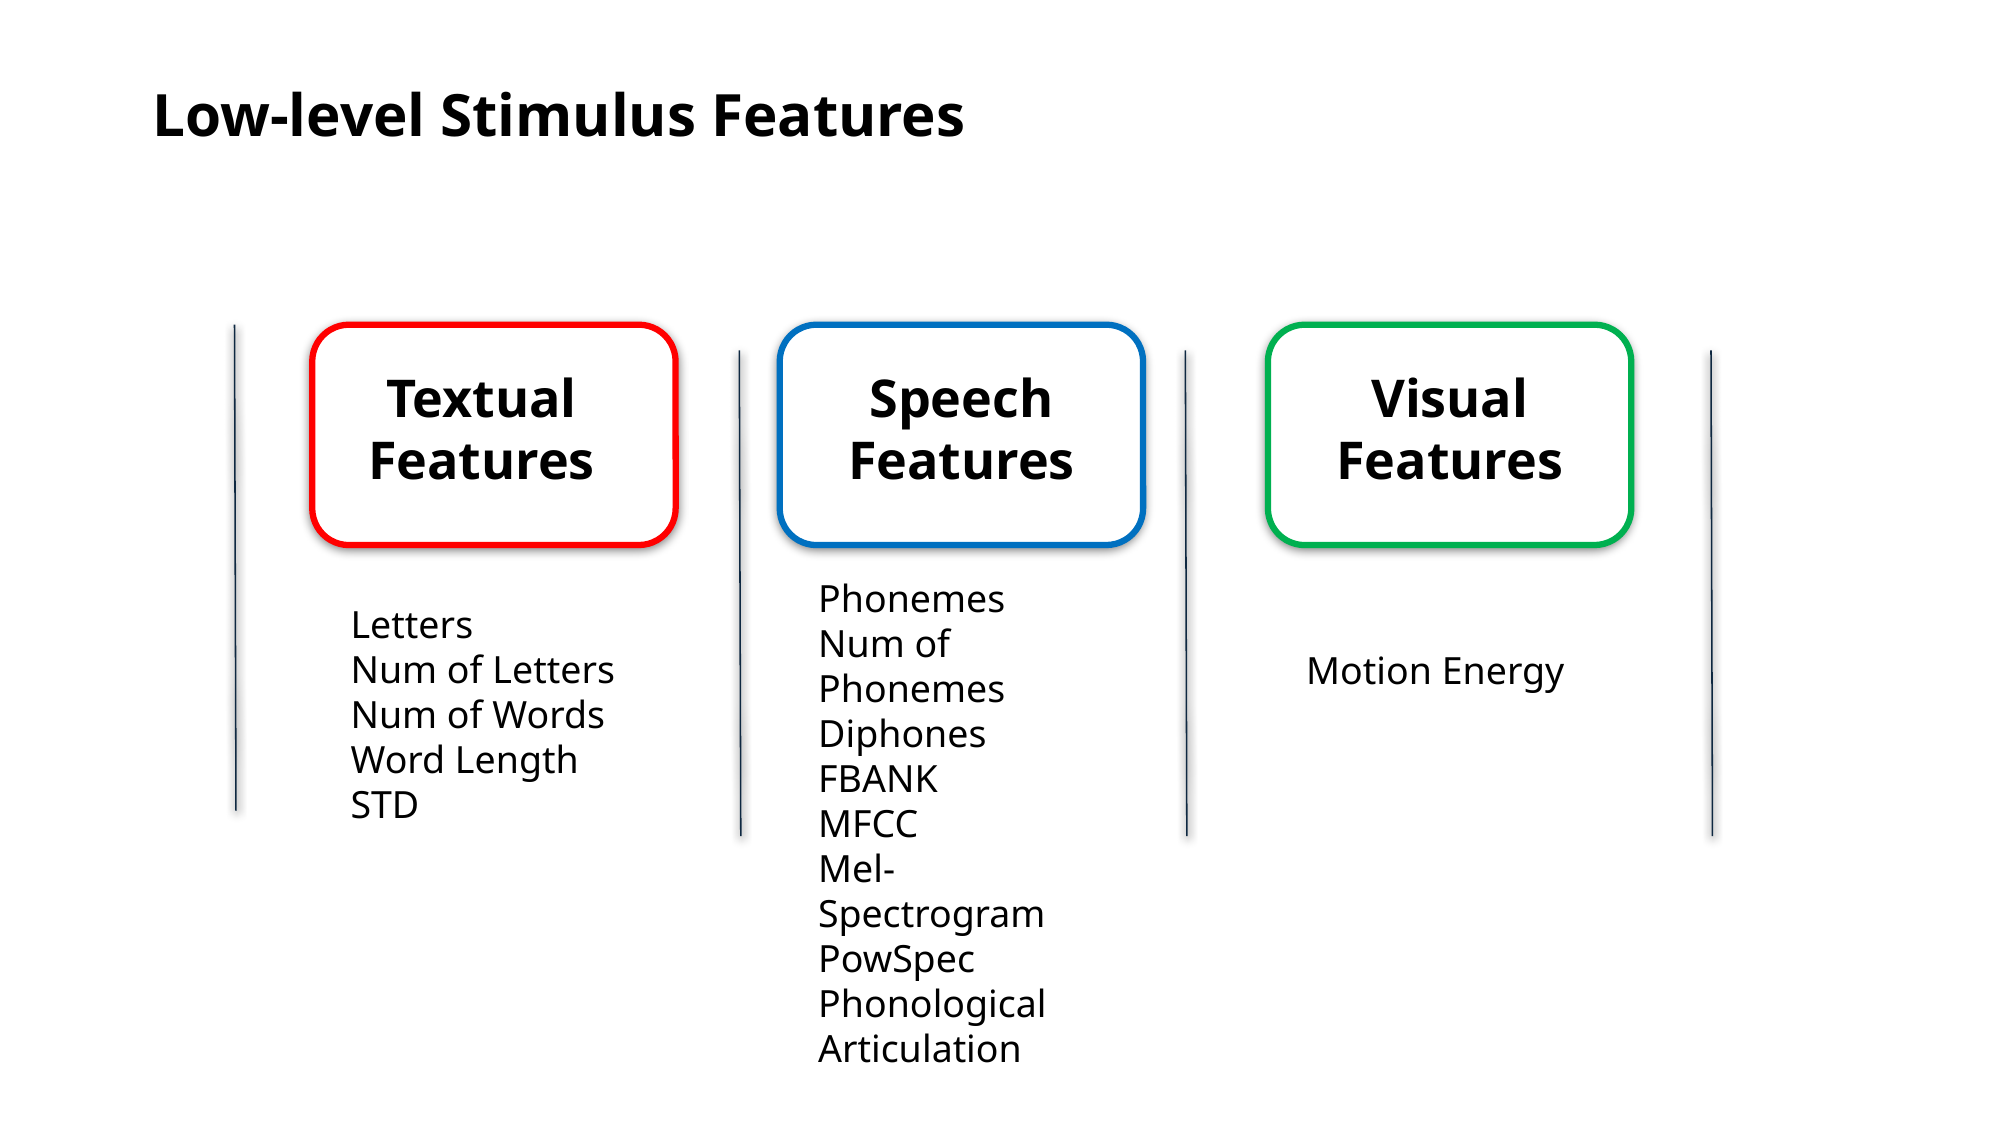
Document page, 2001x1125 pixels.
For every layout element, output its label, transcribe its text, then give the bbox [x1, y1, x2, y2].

text_box [312, 324, 676, 546]
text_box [233, 324, 237, 812]
text_box [781, 324, 1142, 350]
text_box Motion Energy [1291, 639, 1608, 700]
text_box Visual Features [1267, 350, 1632, 506]
text_box [779, 506, 1144, 546]
text_box [1267, 506, 1632, 546]
text_box Speech Features [779, 350, 1144, 506]
text_box Letters Num of Letters Num of Words Word Length STD [335, 593, 653, 833]
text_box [1710, 349, 1714, 837]
text_box Textual Features [299, 350, 664, 506]
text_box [1184, 349, 1188, 837]
text_box Phonemes Num of Phonemes Diphones FBANK MFCC Mel-Spectrogram PowSpec Phonological Articulation [803, 567, 1120, 1078]
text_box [738, 349, 742, 837]
text_box [1269, 324, 1630, 350]
title Low-level Stimulus Features [137, 59, 1863, 175]
